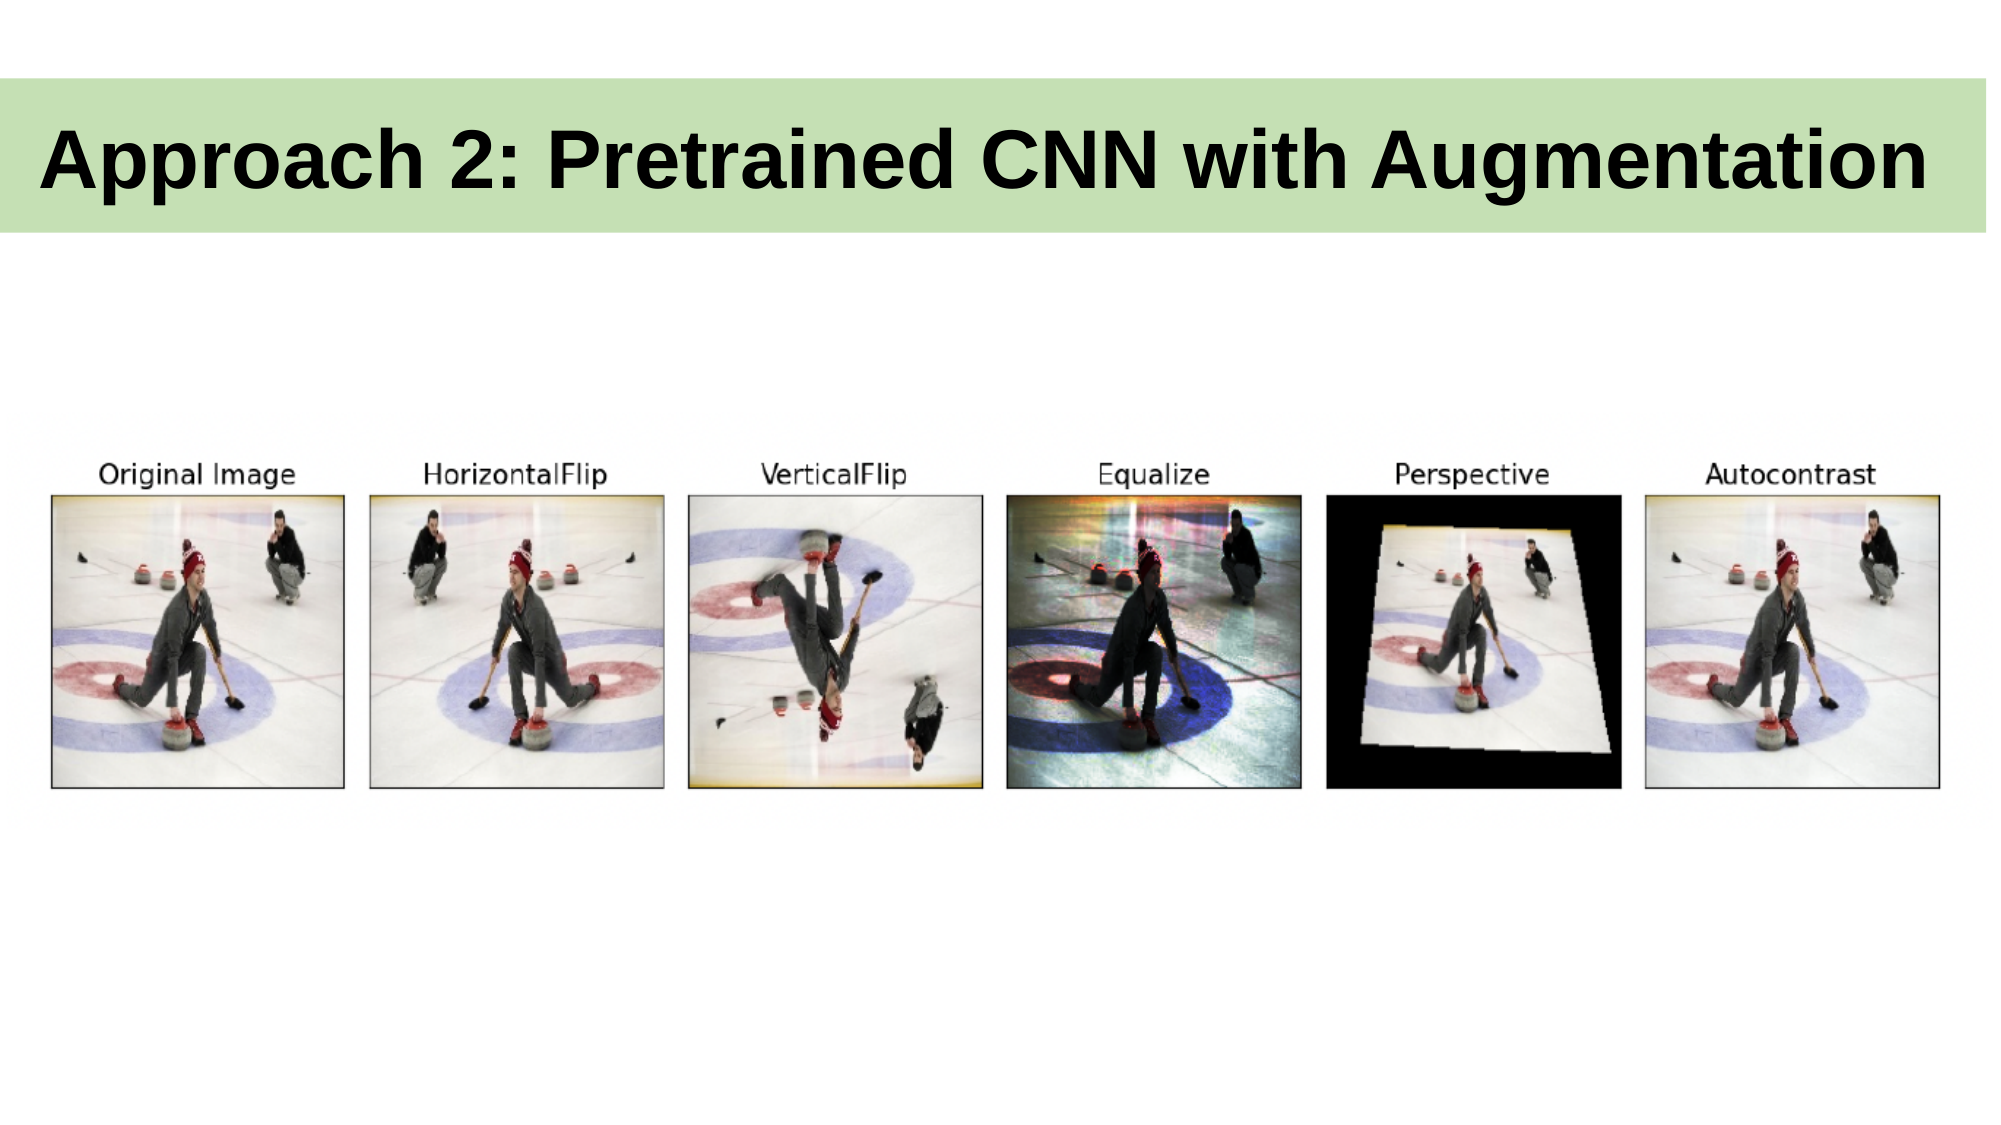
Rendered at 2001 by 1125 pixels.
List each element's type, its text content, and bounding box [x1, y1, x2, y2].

picture [6, 411, 1994, 830]
text_box Approach 2: Pretrained CNN with Augmentation [0, 77, 1987, 234]
